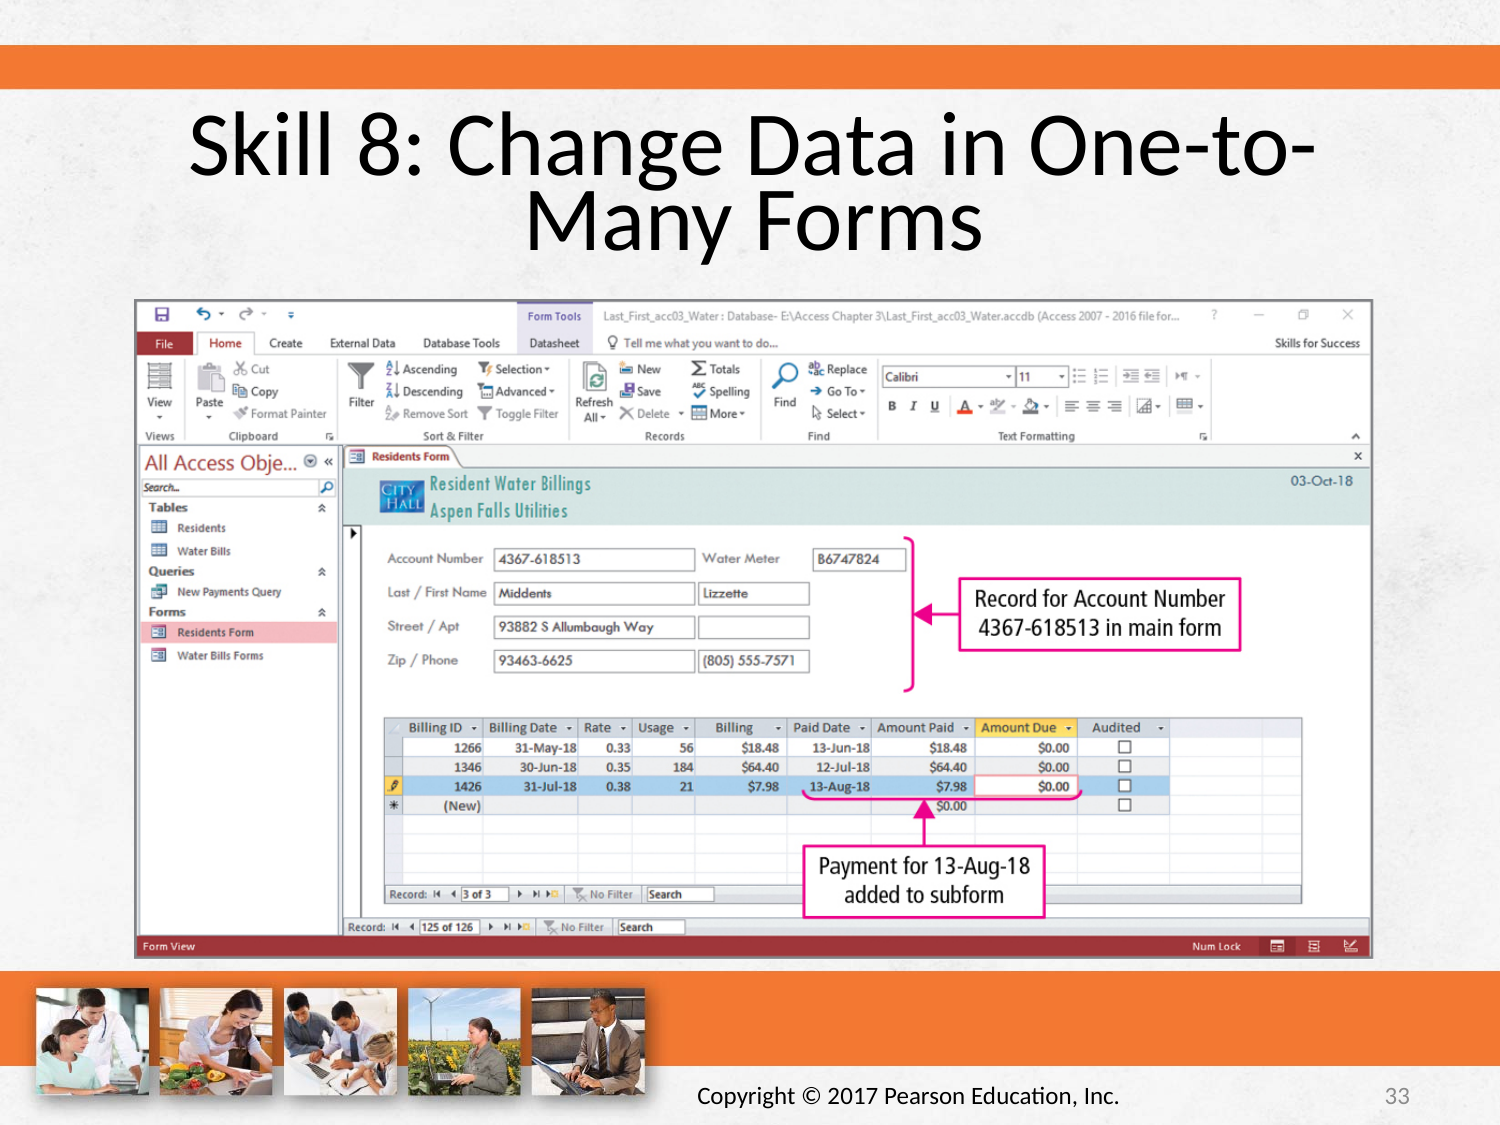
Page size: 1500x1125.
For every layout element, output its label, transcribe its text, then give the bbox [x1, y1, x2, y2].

title Skill 8: Change Data in One-to-Many Forms [108, 112, 1401, 276]
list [134, 299, 1374, 961]
footer Copyright © 2017 Pearson Education, Inc. [649, 1065, 1074, 1125]
slide_number 33 [1074, 1065, 1425, 1125]
picture [0, 0, 1500, 1125]
